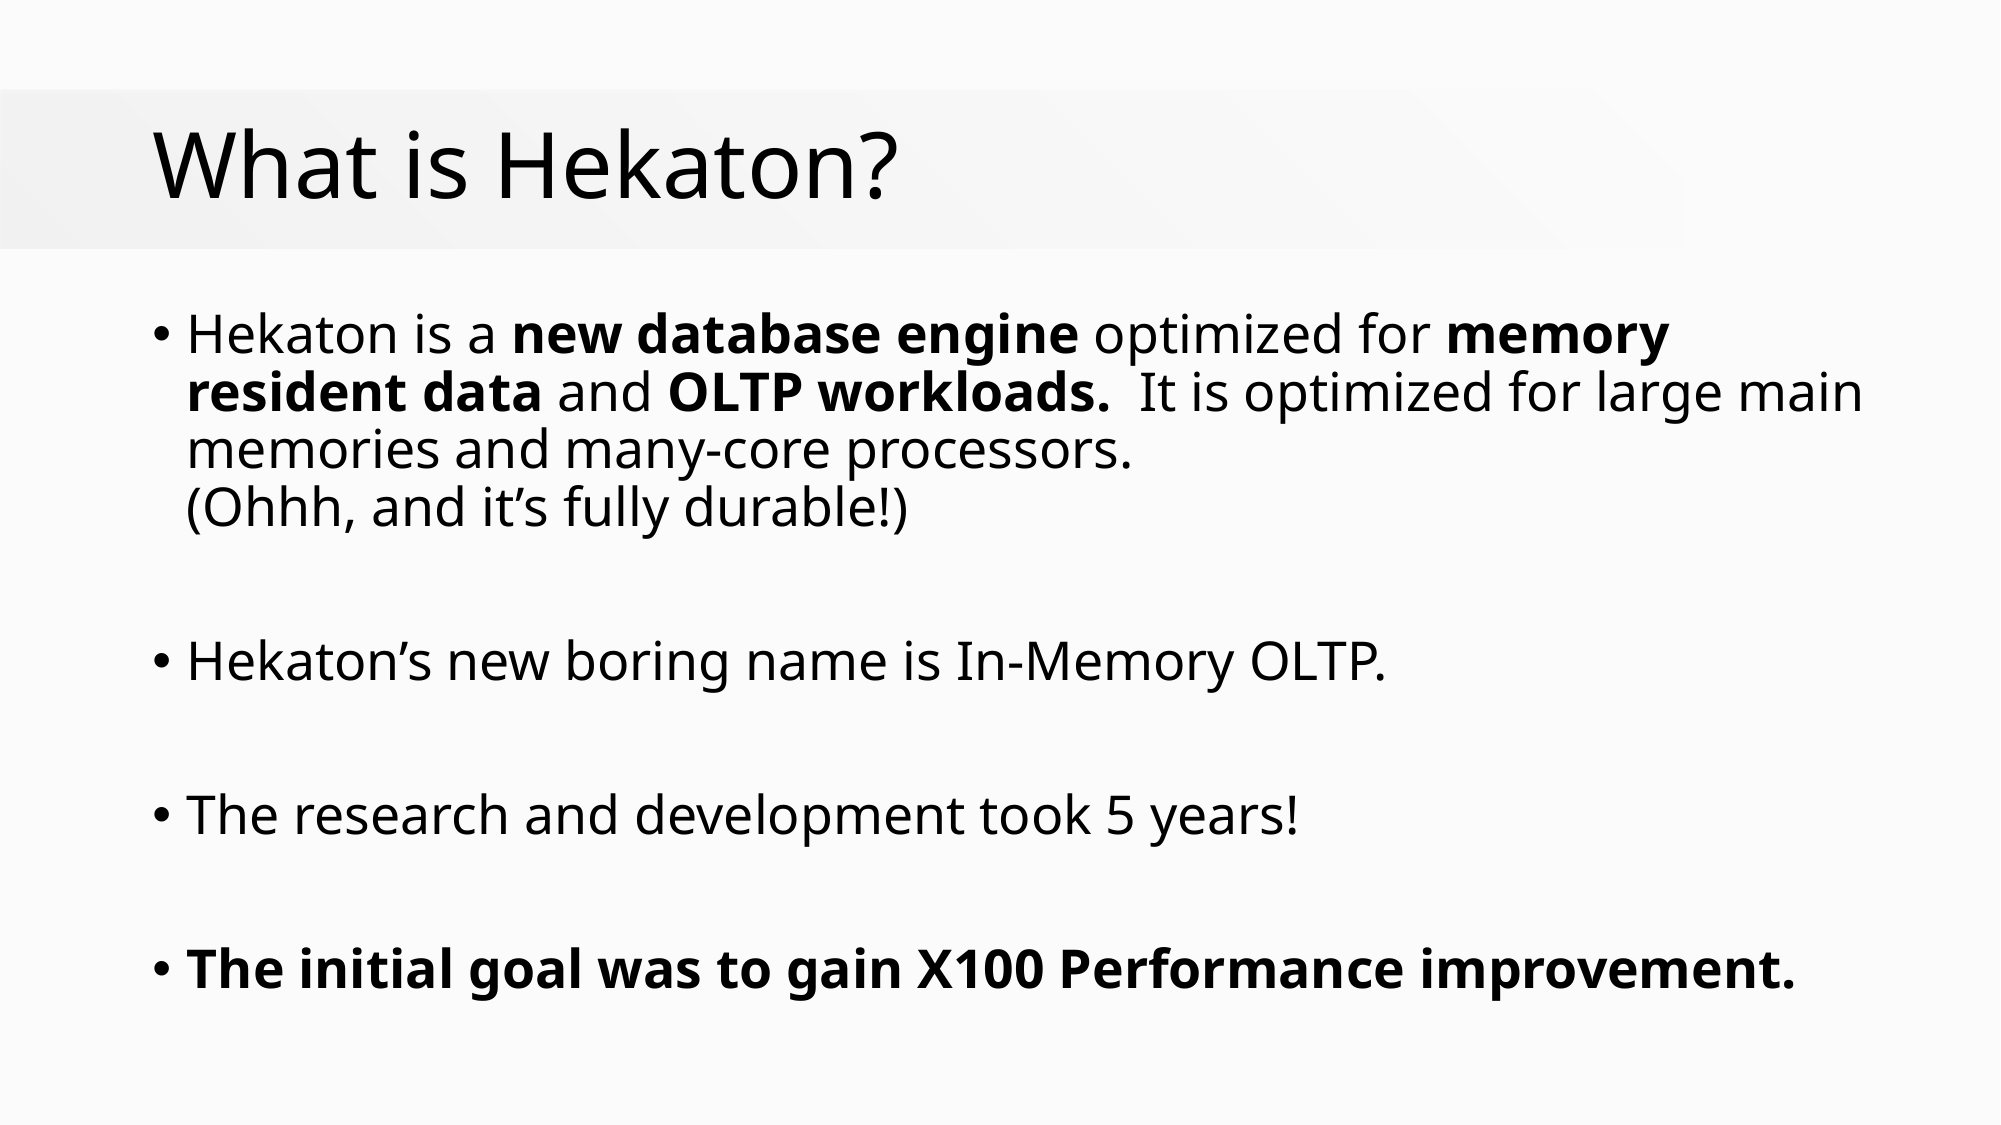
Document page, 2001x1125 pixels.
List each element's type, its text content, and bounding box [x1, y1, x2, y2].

title What is Hekaton? [137, 59, 1863, 278]
list Hekaton is a new database engine optimized for memory resident data and OLTP workloads. It is optimized for large main memories and many-core processors. (Ohhh, and it’s fully durable!) Hekaton’s new boring name is In-Memory OLTP. The research and development took 5 years! The initial goal was to gain X100 Performance improvement. [137, 299, 1908, 1014]
